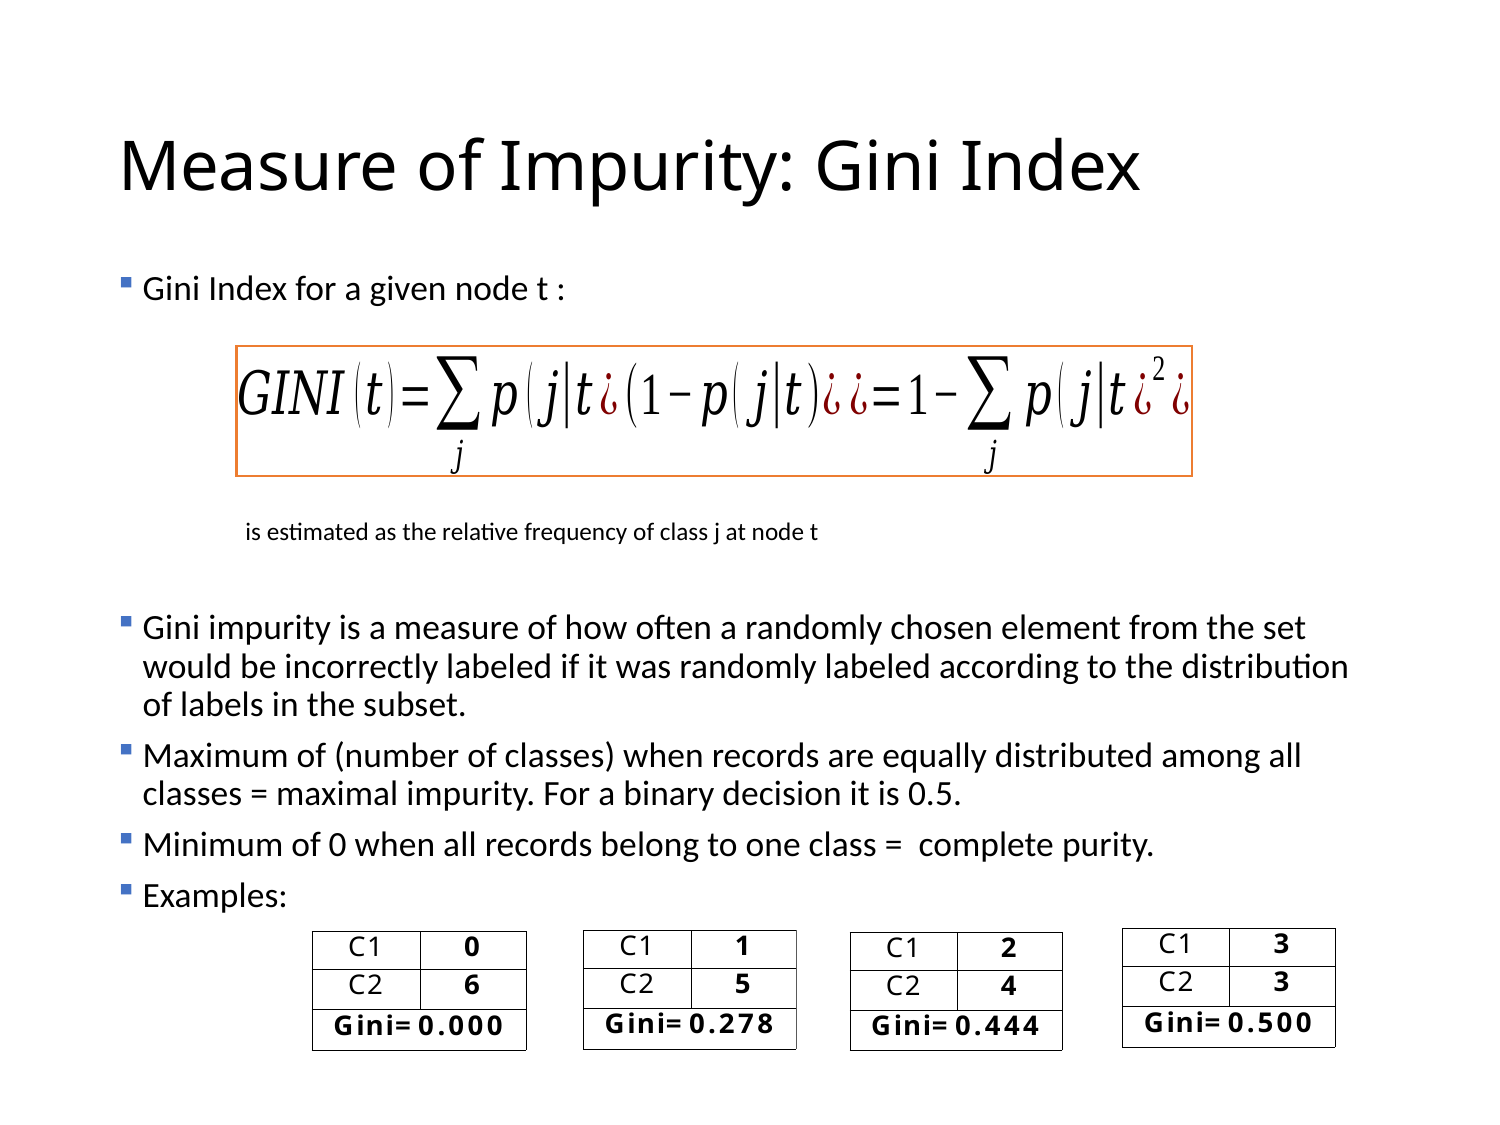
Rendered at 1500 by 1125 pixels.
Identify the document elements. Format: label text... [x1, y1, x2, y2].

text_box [503, 868, 797, 1073]
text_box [232, 869, 664, 1080]
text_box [1043, 866, 1340, 1066]
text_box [770, 871, 1103, 1104]
title Measure of Impurity: Gini Index [103, 59, 1397, 278]
